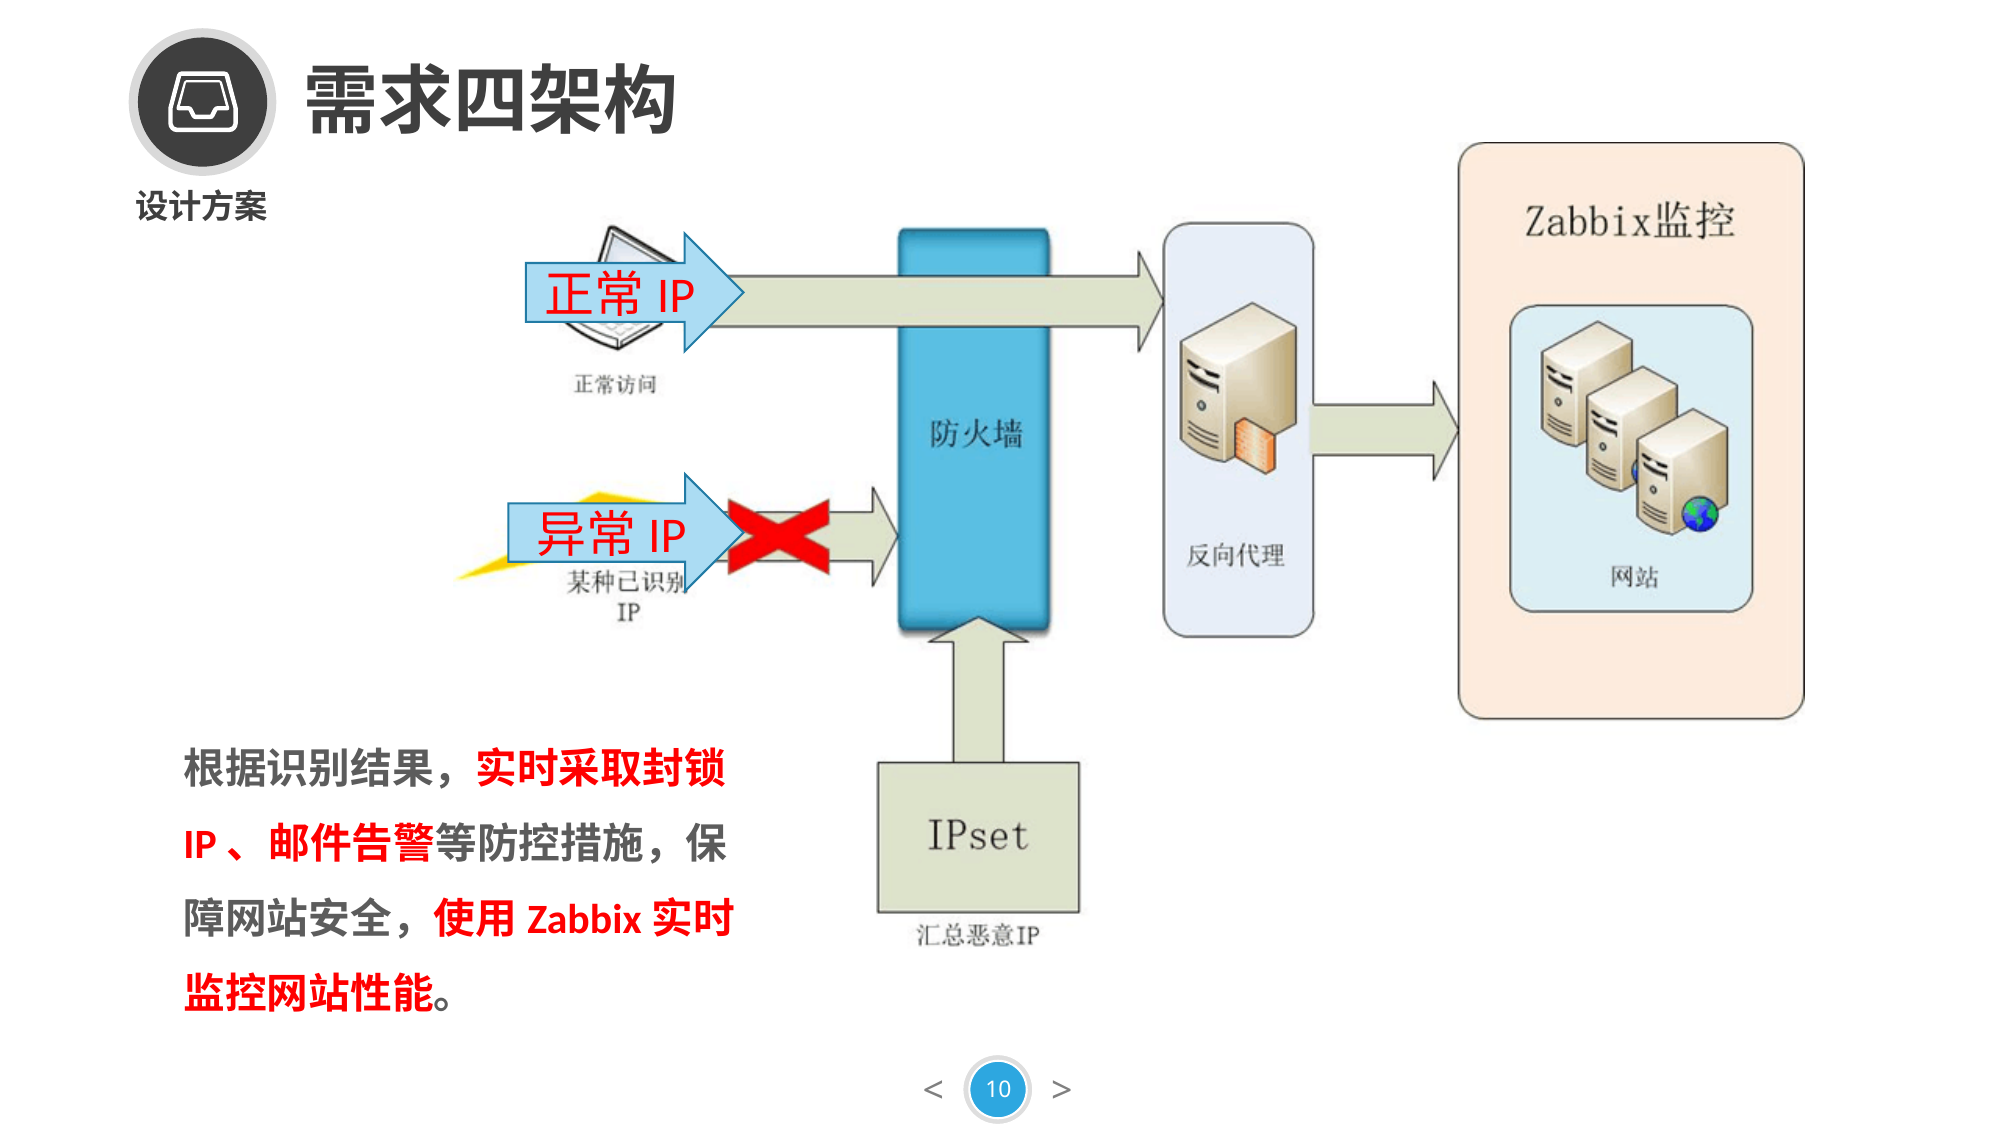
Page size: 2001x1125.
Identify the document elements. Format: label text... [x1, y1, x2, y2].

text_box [3, 28, 401, 234]
text_box 需求四架构 [401, 44, 694, 150]
text_box 根据识别结果，实时采取封锁IP、邮件告警等防控措施，保障网站安全，使用Zabbix实时监控网站性能。 [168, 709, 772, 1025]
picture [453, 142, 1805, 953]
text_box 10 [962, 1067, 1035, 1114]
